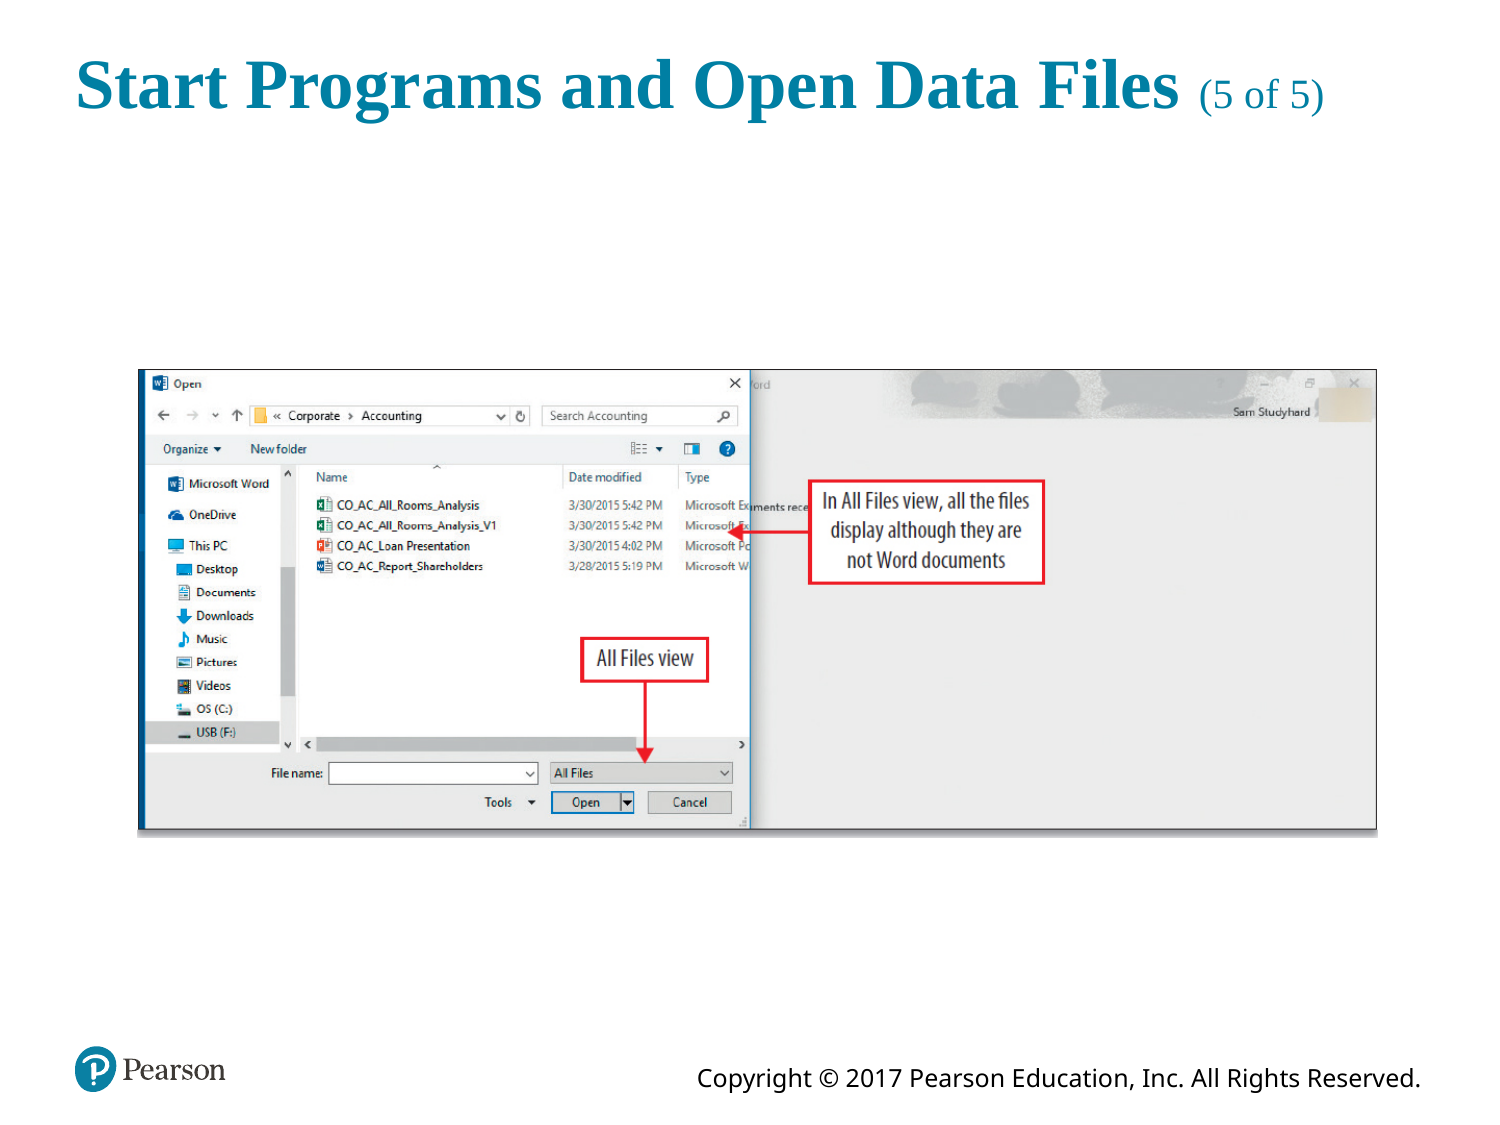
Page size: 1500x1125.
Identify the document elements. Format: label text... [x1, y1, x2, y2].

picture [137, 369, 1378, 838]
title Start Programs and Open Data Files (5 of 5) [75, 37, 1425, 213]
